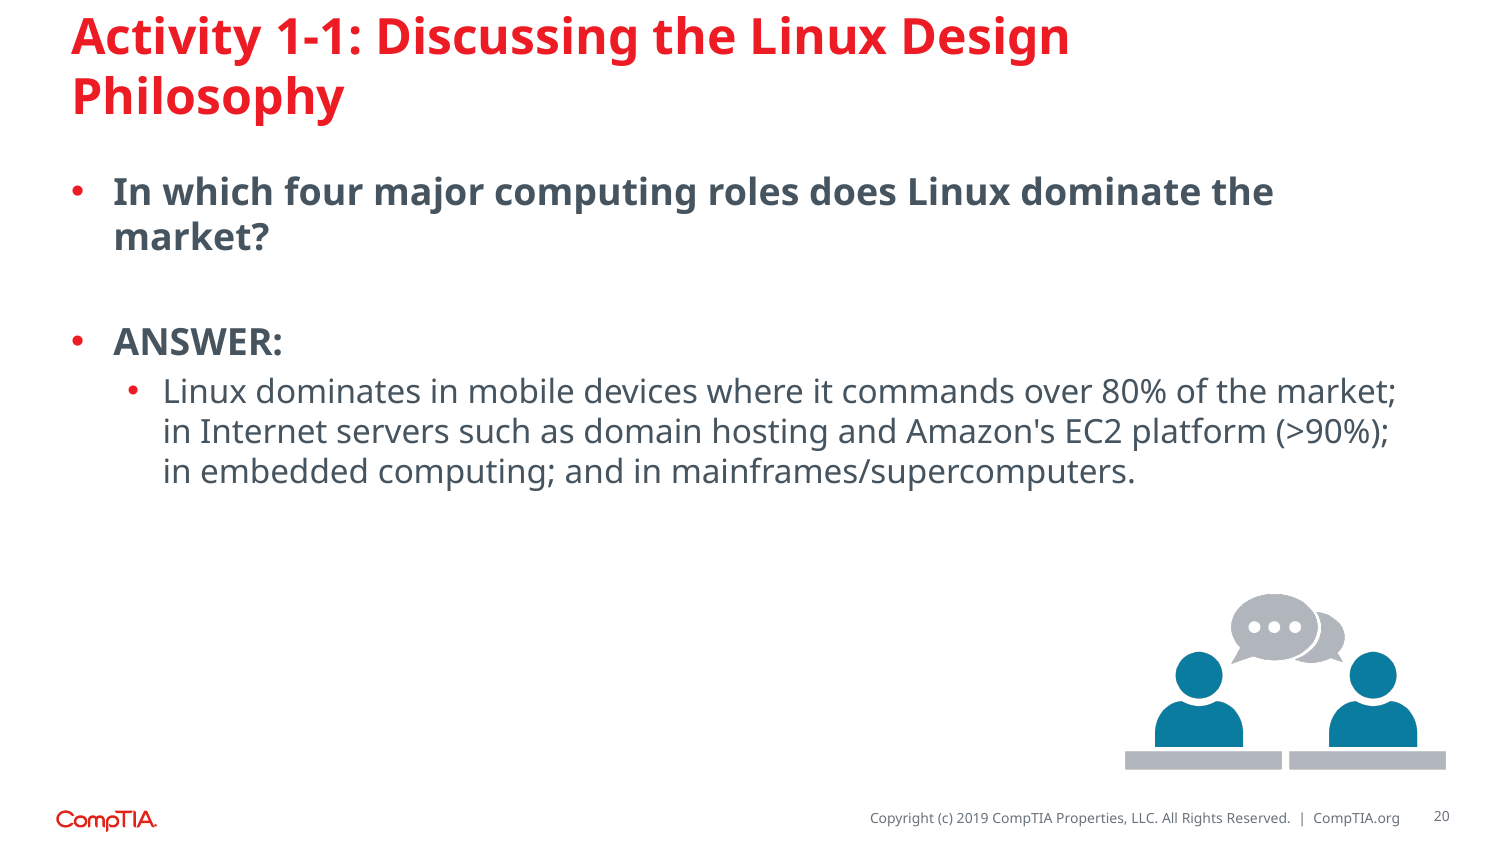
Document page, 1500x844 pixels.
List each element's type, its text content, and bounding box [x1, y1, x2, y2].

list In which four major computing roles does Linux dominate the market? ANSWER: Linux dominates in mobile devices where it commands over 80% of the market; in Internet servers such as domain hosting and Amazon's EC2 platform (>90%); in embedded computing; and in mainframes/supercomputers. [56, 160, 1444, 768]
slide_number 20 [1407, 800, 1450, 835]
picture [1124, 593, 1446, 770]
title Activity 1-1: Discussing the Linux Design Philosophy [56, 12, 1350, 117]
